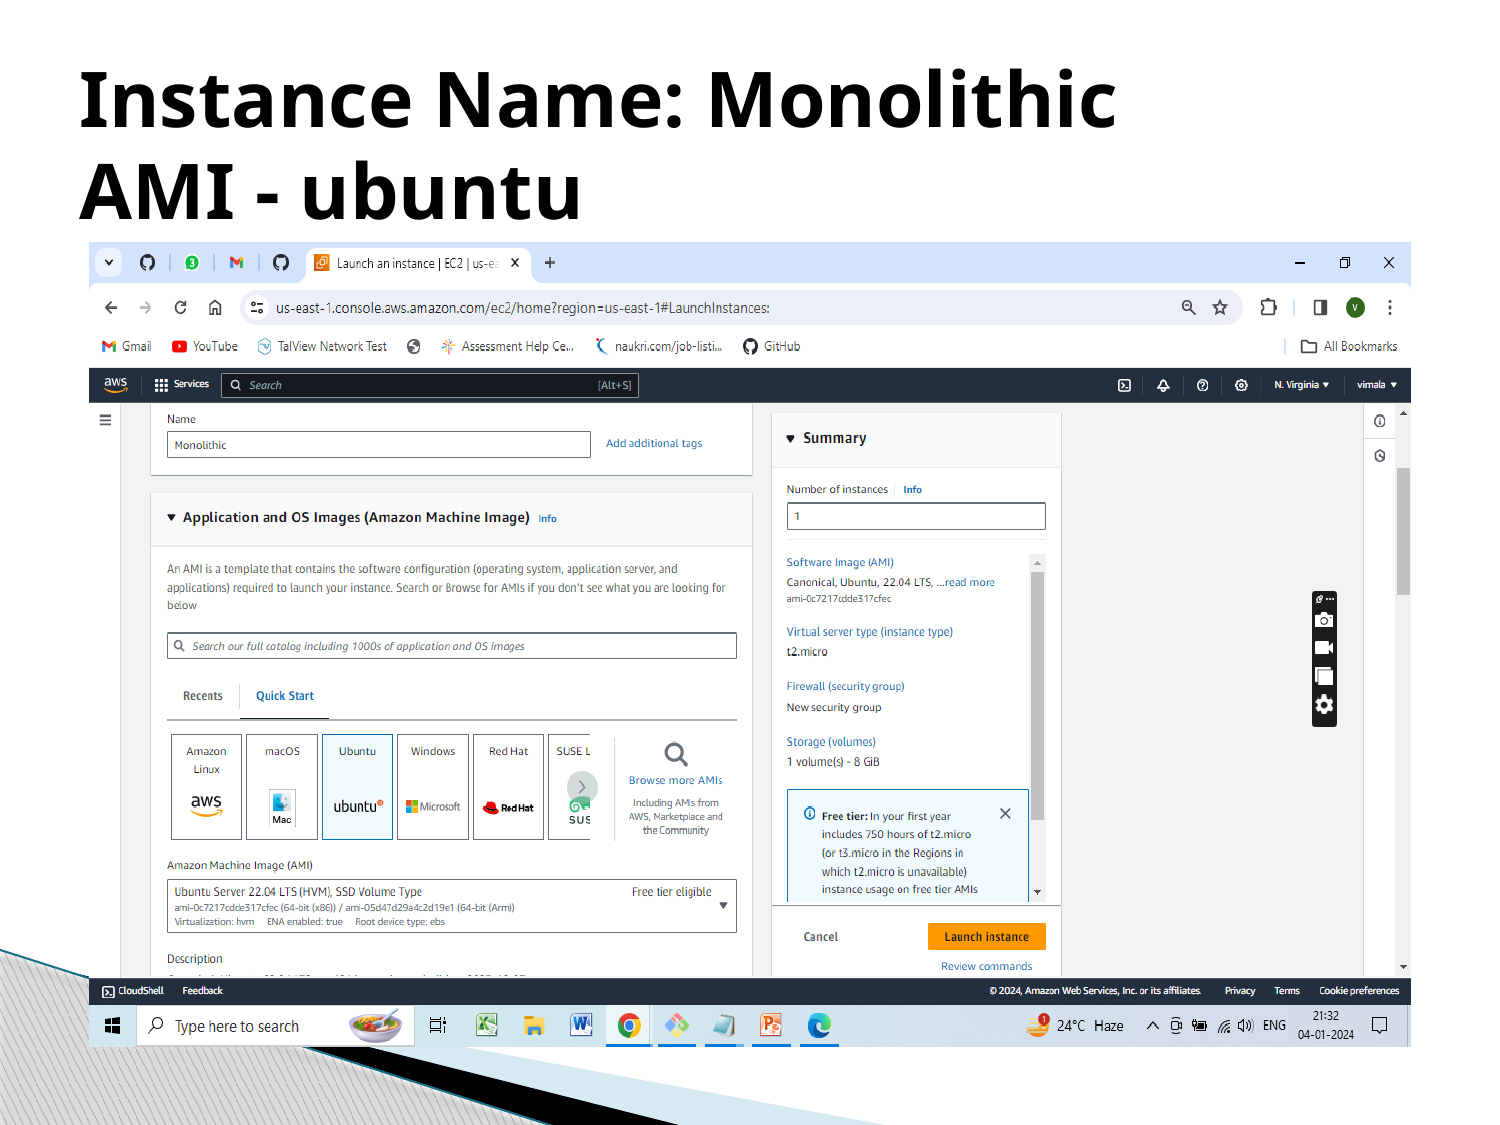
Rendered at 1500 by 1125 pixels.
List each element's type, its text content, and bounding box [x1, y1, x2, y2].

title Instance Name: Monolithic AMI - ubuntu [64, 42, 1425, 244]
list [89, 242, 1411, 1047]
